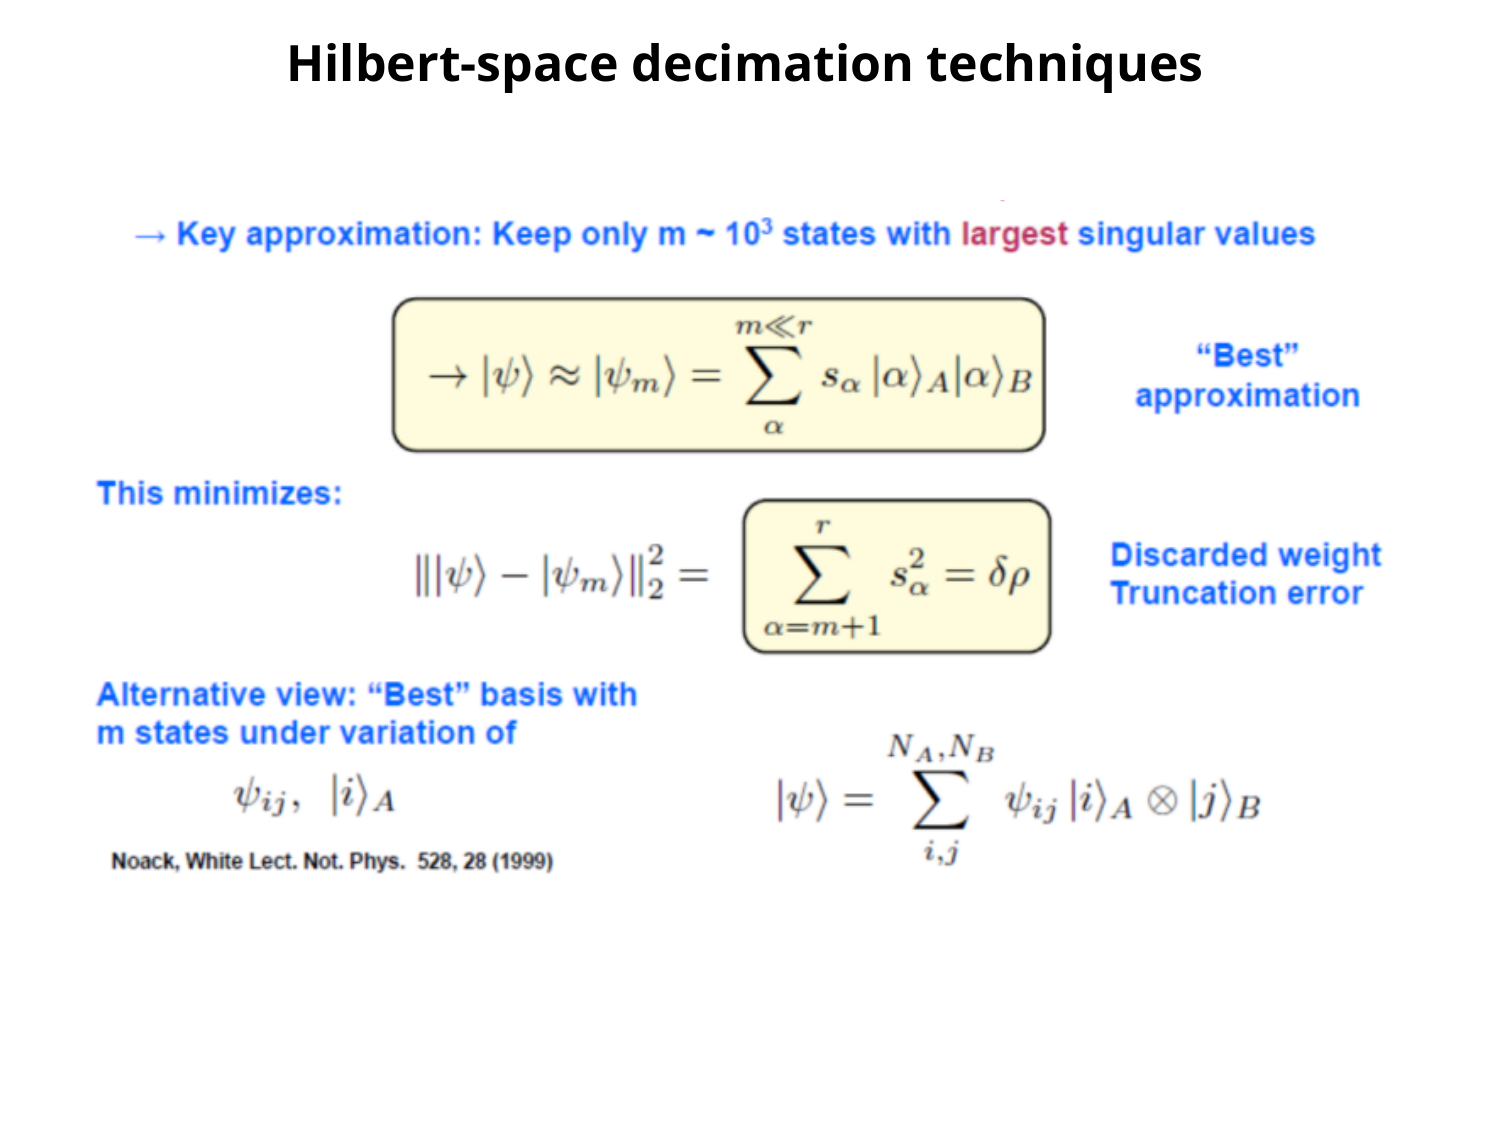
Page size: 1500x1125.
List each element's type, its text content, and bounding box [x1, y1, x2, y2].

picture [86, 199, 1391, 888]
text_box Hilbert-space decimation techniques [206, 24, 1271, 100]
